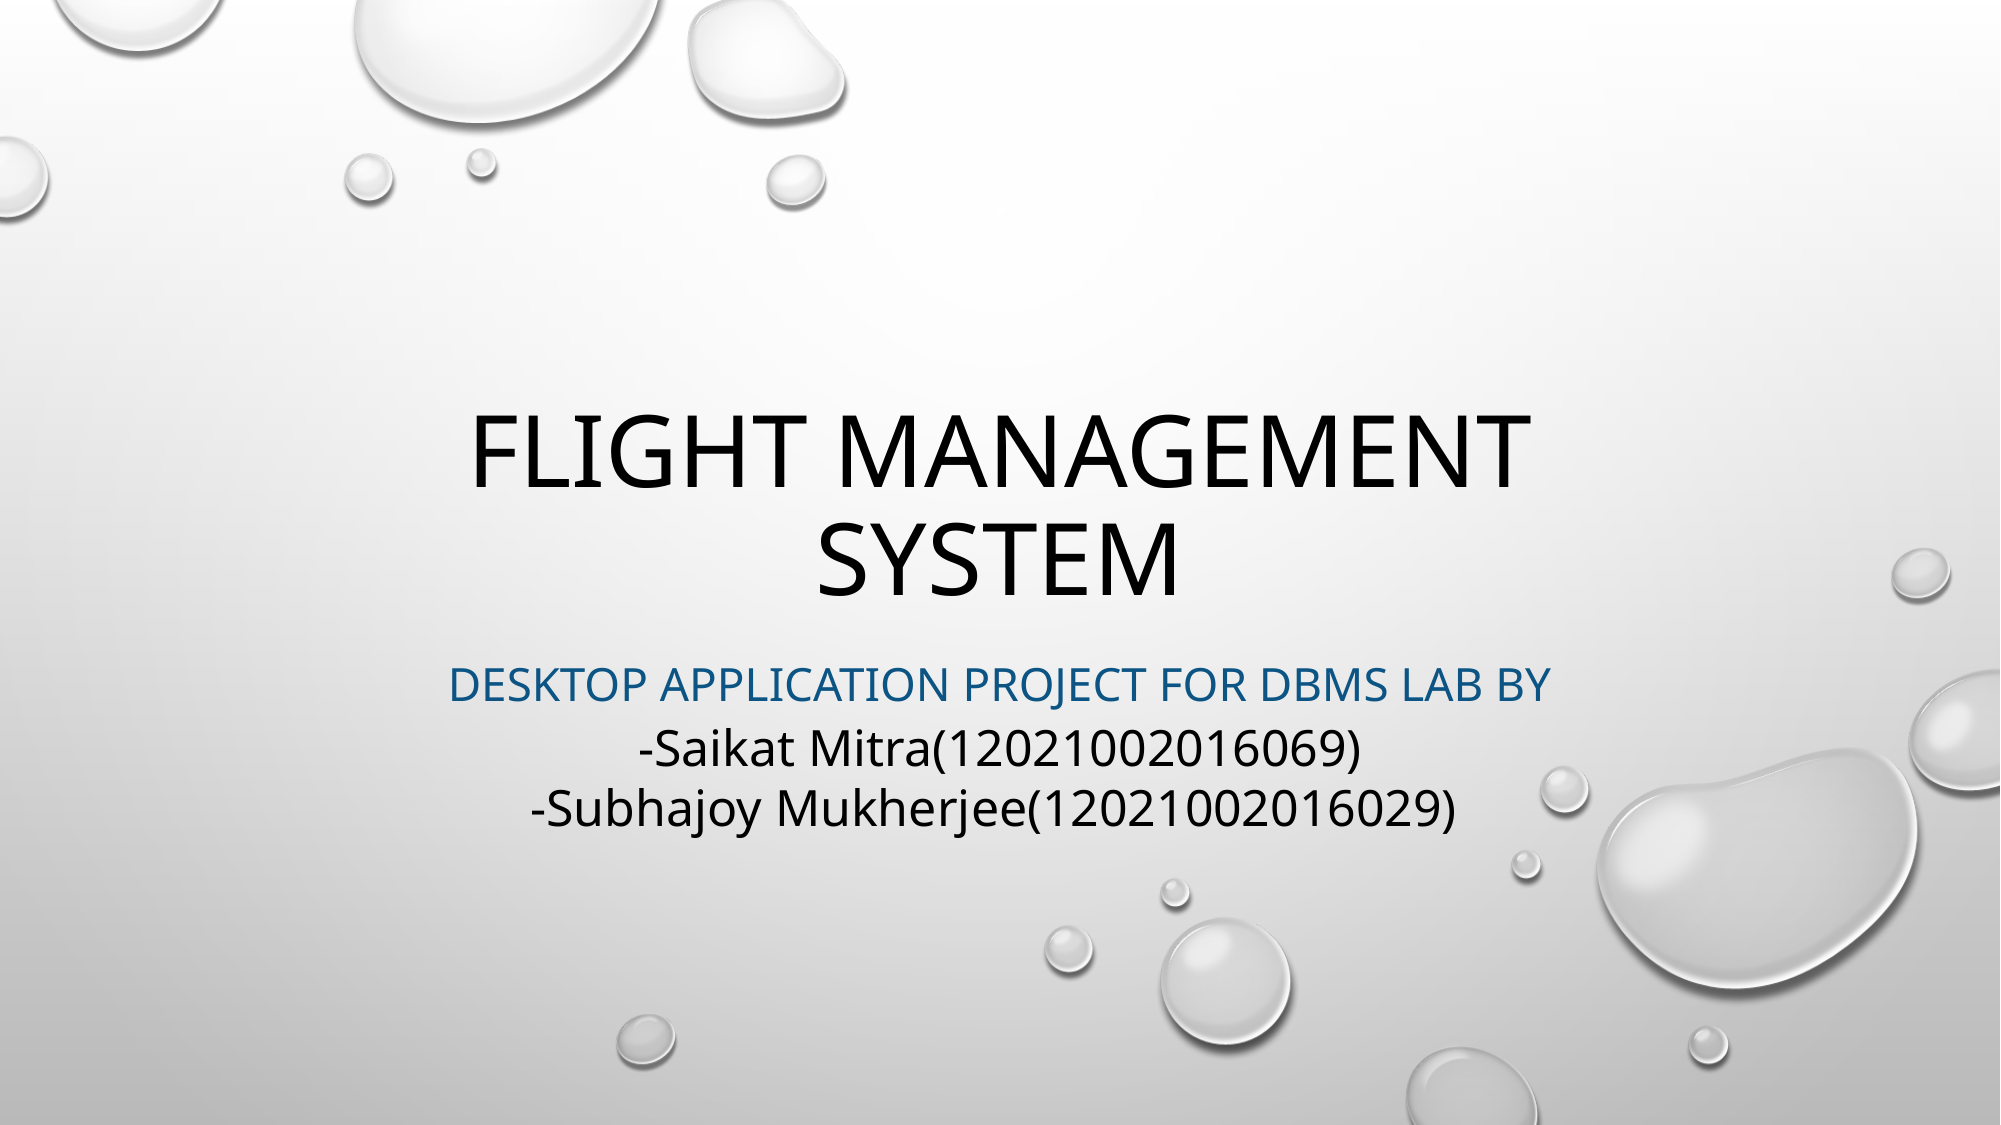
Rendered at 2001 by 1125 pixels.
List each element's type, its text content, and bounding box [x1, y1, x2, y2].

title Flight Management System [287, 213, 1713, 625]
subtitle Desktop application Project for DBMS lab by [287, 637, 1713, 724]
text_box -Saikat Mitra(12021002016069) -Subhajoy Mukherjee(12021002016029) [359, 708, 1641, 844]
picture [0, 0, 2000, 1125]
